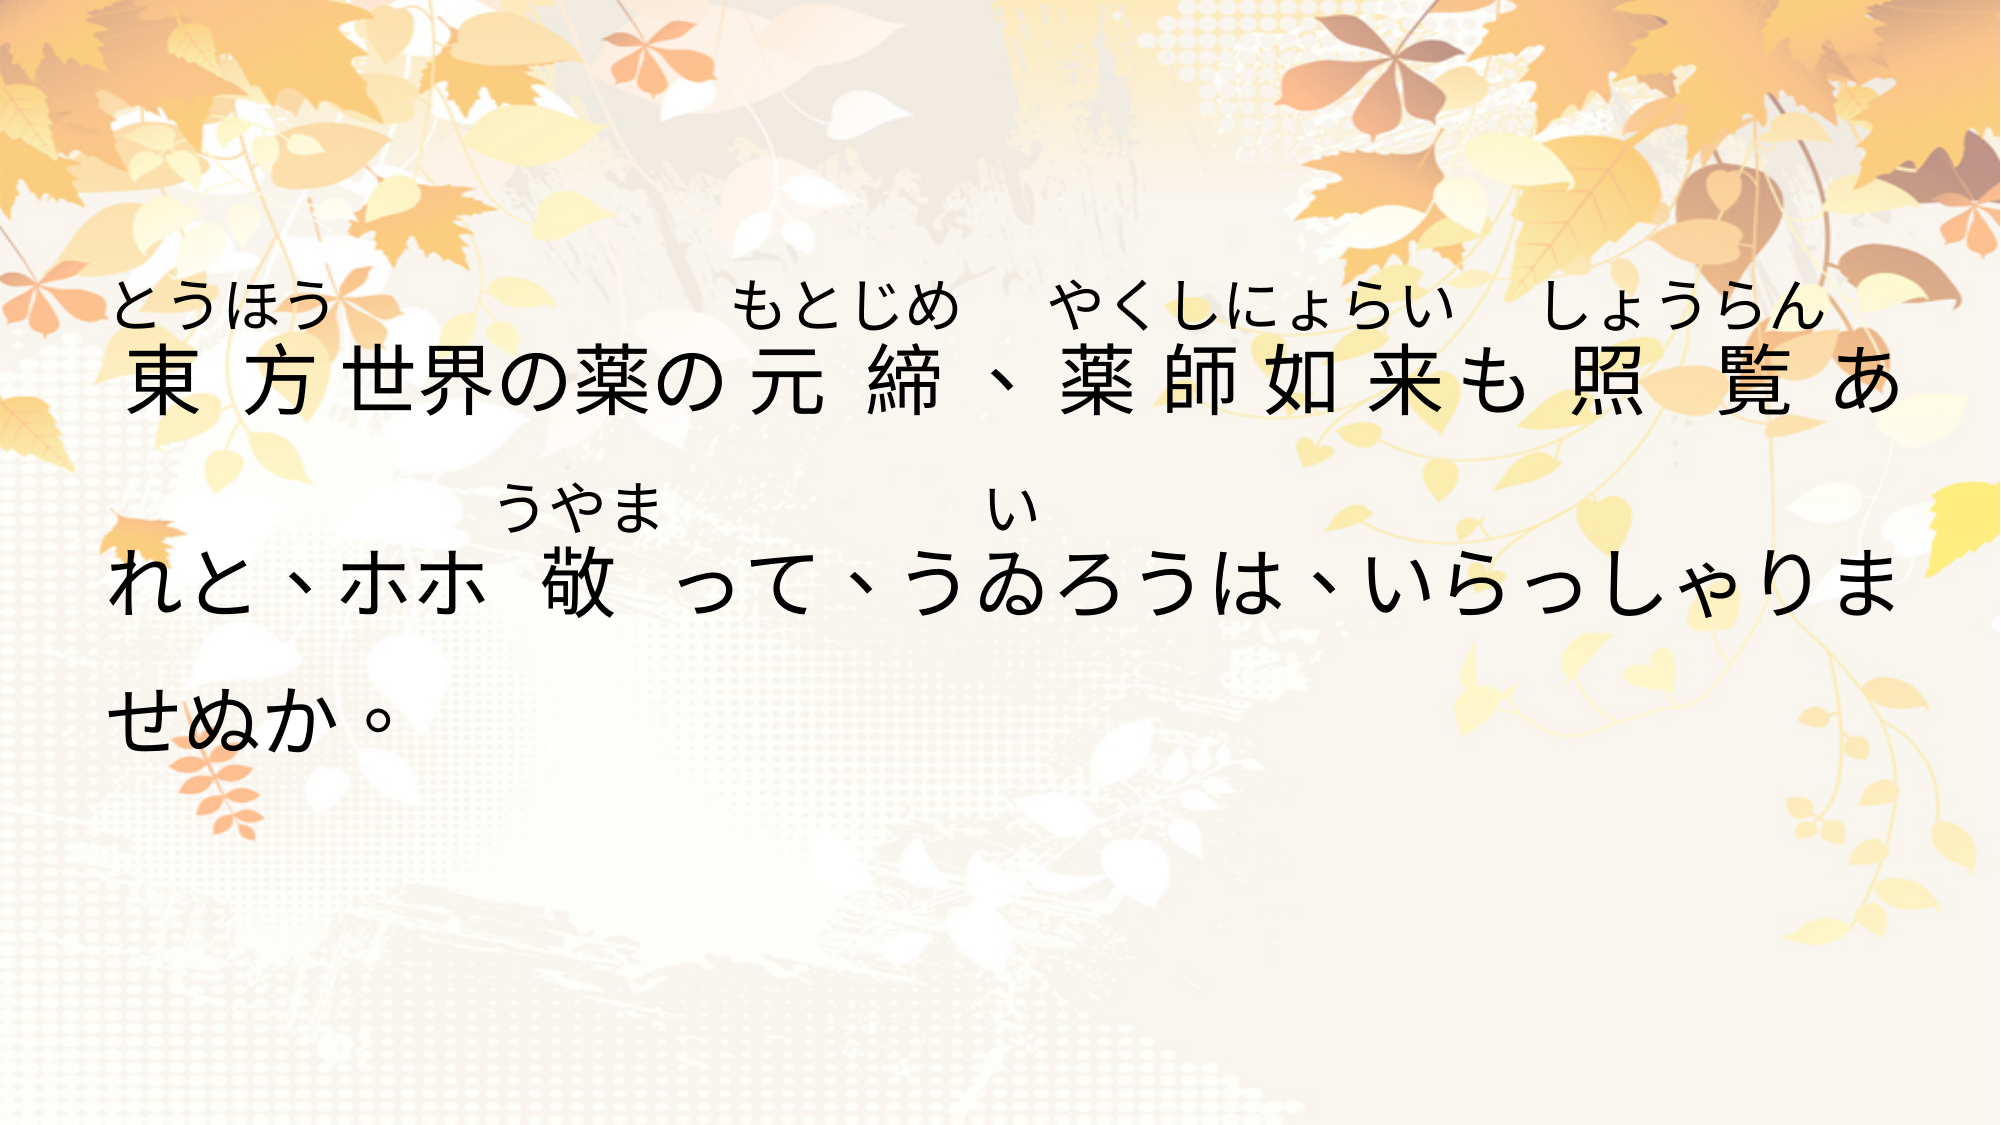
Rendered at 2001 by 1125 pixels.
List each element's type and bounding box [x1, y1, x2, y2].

picture [105, 248, 1904, 790]
